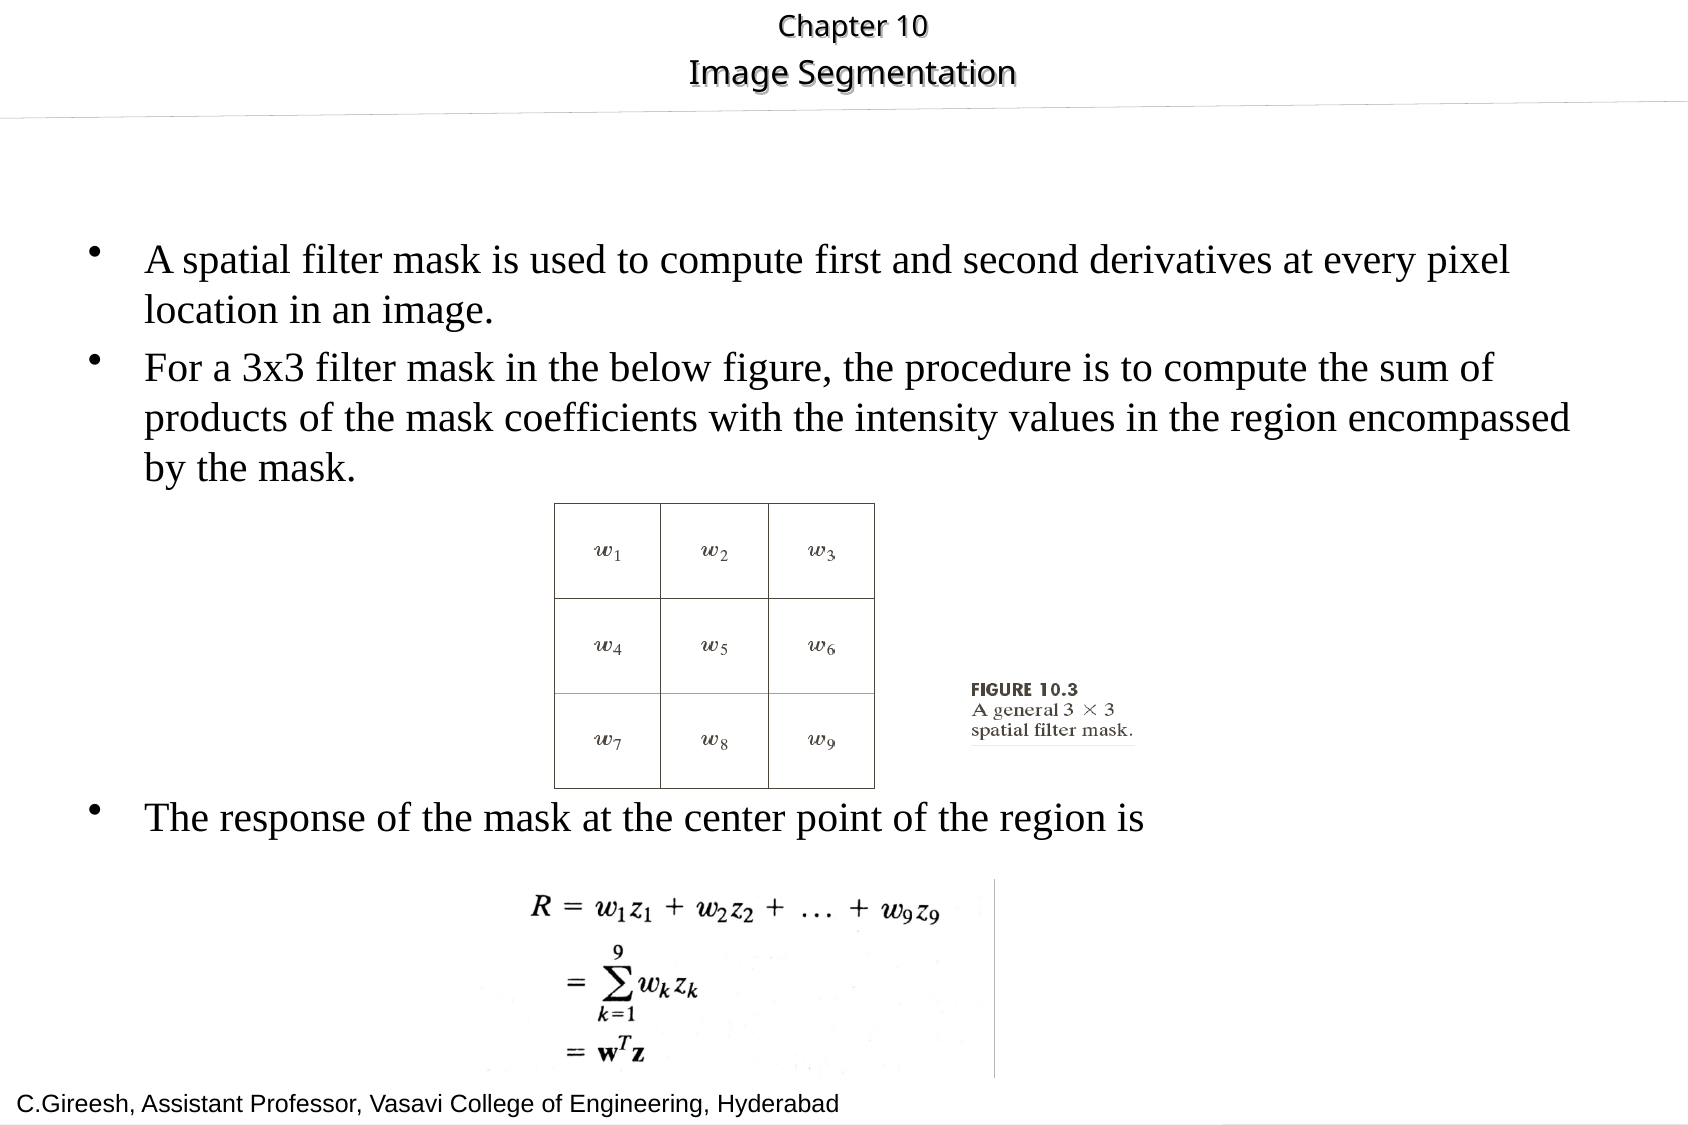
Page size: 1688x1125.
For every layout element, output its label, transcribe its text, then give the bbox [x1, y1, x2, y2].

picture [963, 679, 1157, 754]
picture [548, 499, 881, 790]
list A spatial filter mask is used to compute first and second derivatives at every pixel location in an image. For a 3x3 filter mask in the below figure, the procedure is to compute the sum of products of the mask coefficients with the intensity values in the region encompassed by the mask. The response of the mask at the center point of the region is [72, 223, 1592, 1076]
picture [419, 879, 995, 1078]
